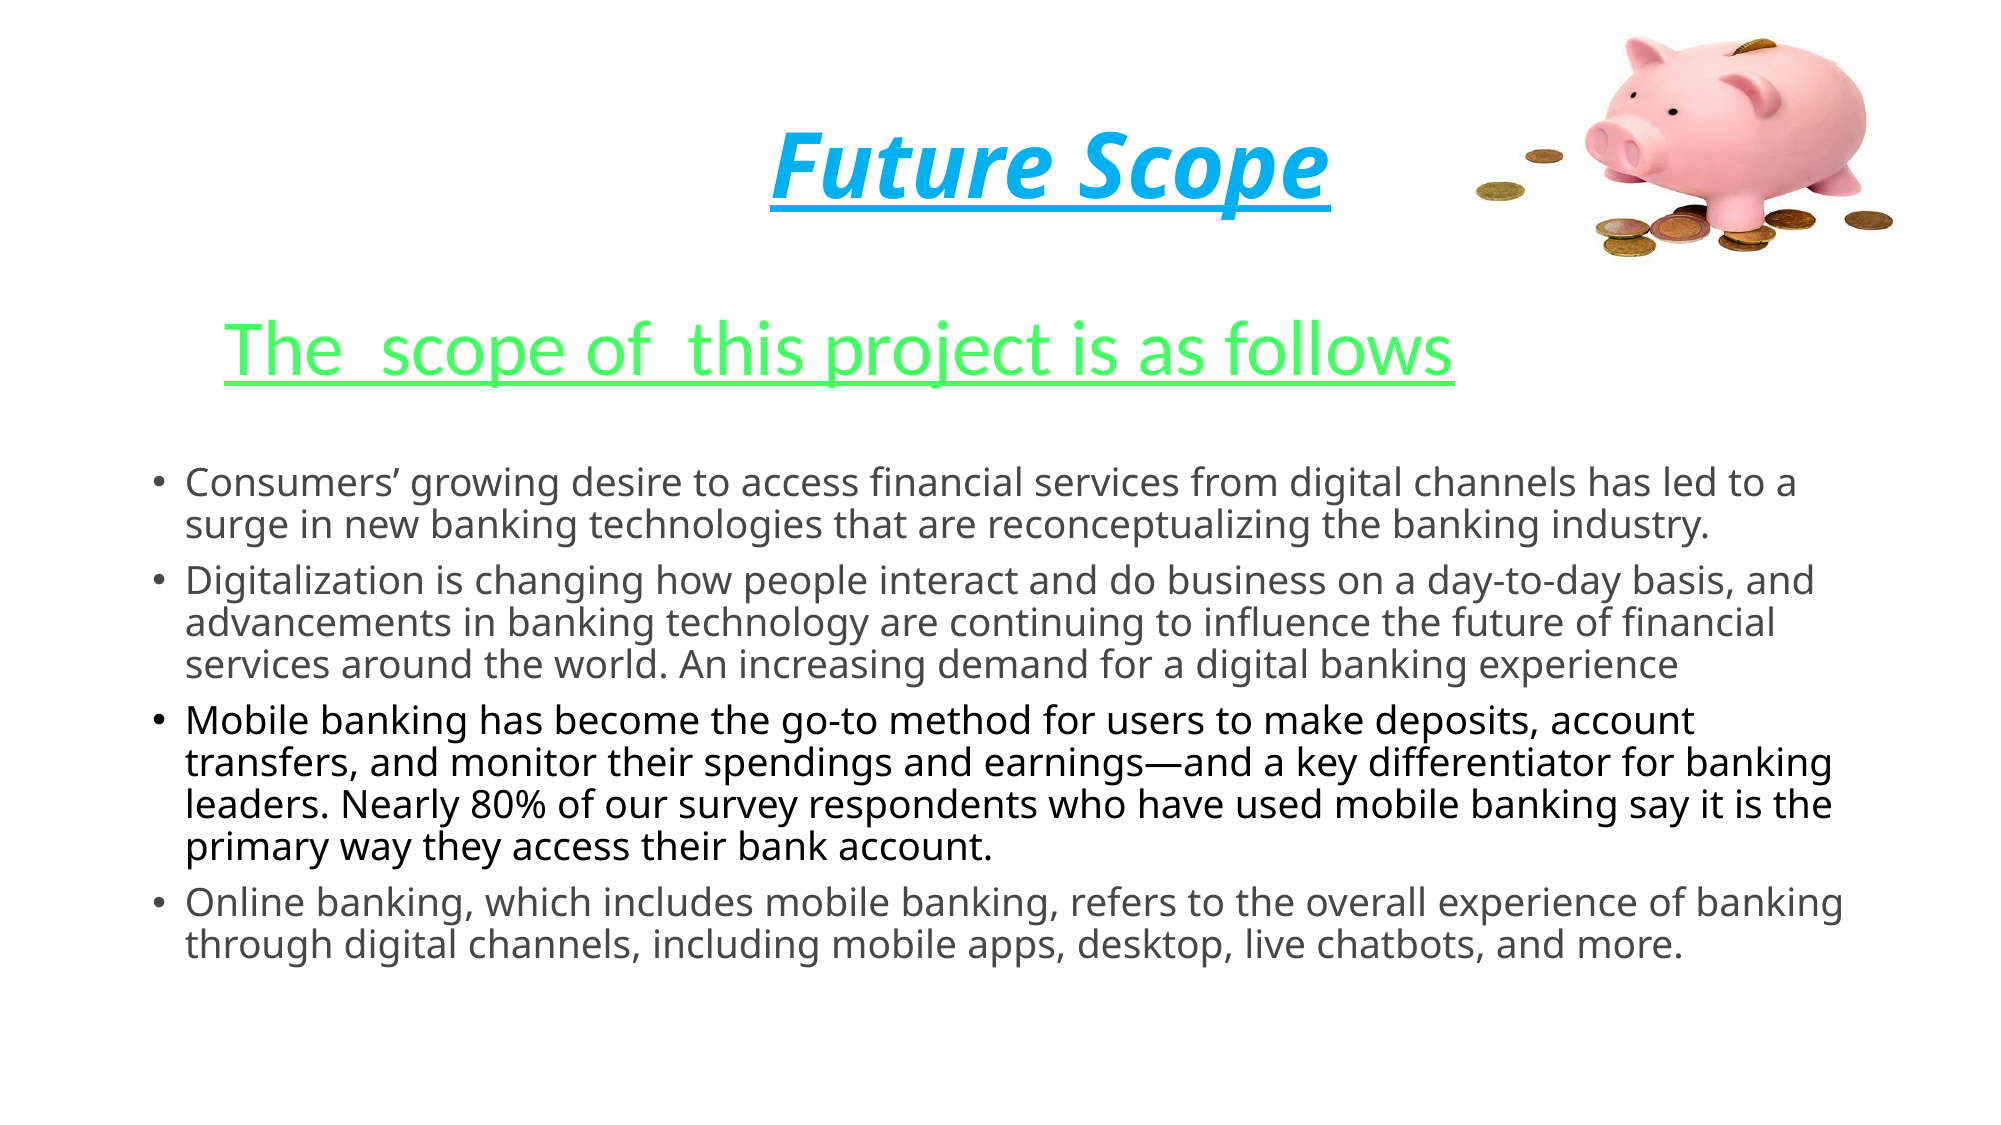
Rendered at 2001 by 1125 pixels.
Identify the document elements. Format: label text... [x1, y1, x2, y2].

picture [1457, 19, 1913, 274]
title Future Scope [137, 59, 1863, 278]
list The scope of this project is as follows Consumers’ growing desire to access financial services from digital channels has led to a surge in new banking technologies that are reconceptualizing the banking industry. Digitalization is changing how people interact and do business on a day-to-day basis, and advancements in banking technology are continuing to influence the future of financial services around the world. An increasing demand for a digital banking experience Mobile banking has become the go-to method for users to make deposits, account transfers, and monitor their spendings and earnings—and a key differentiator for banking leaders. Nearly 80% of our survey respondents who have used mobile banking say it is the primary way they access their bank account. Online banking, which includes mobile banking, refers to the overall experience of banking through digital channels, including mobile apps, desktop, live chatbots, and more. [137, 299, 1863, 1106]
